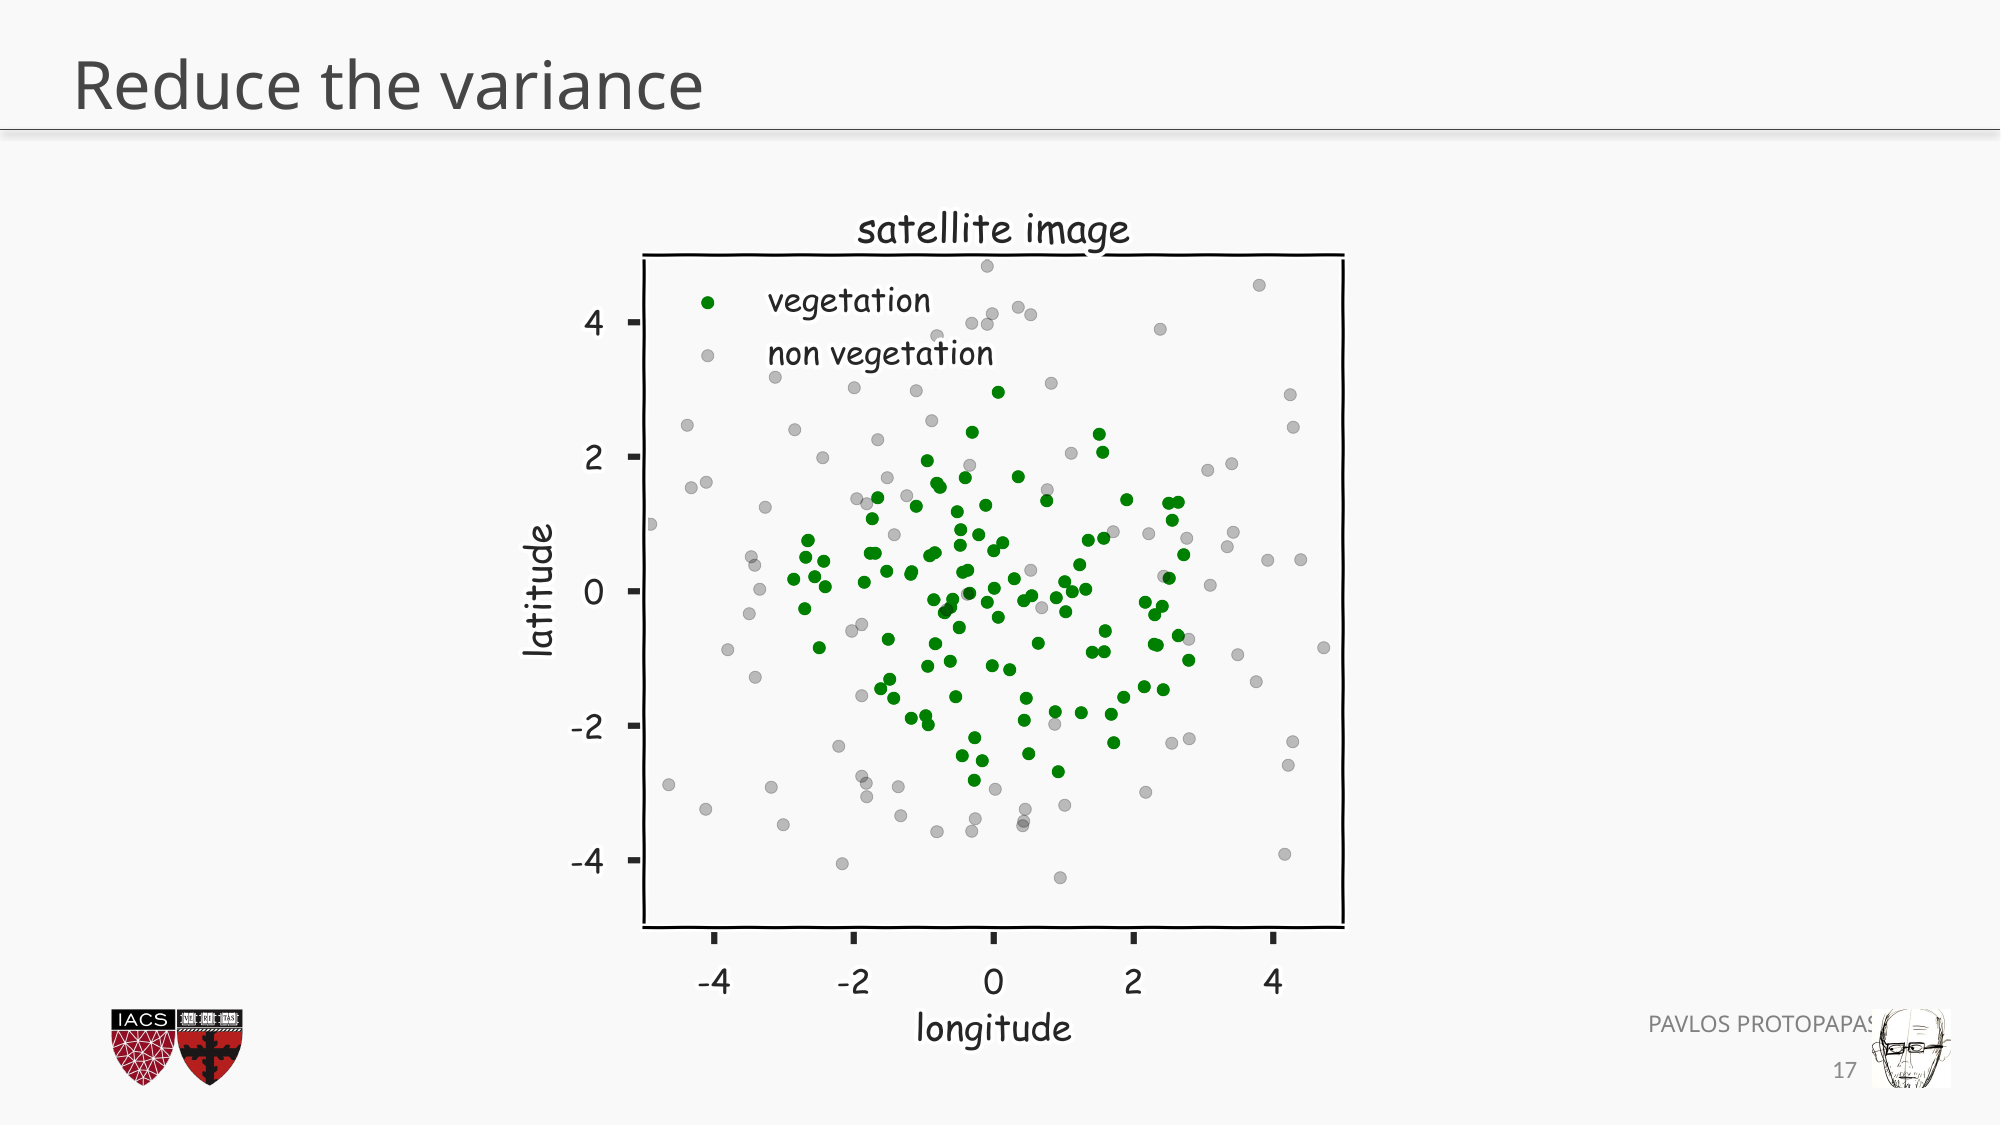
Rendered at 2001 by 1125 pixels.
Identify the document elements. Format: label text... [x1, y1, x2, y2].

picture [1872, 1009, 1951, 1088]
picture [490, 179, 1391, 1081]
picture [109, 1009, 243, 1086]
slide_number 17 [1405, 1038, 1873, 1099]
title Reduce the variance [57, 35, 1943, 162]
